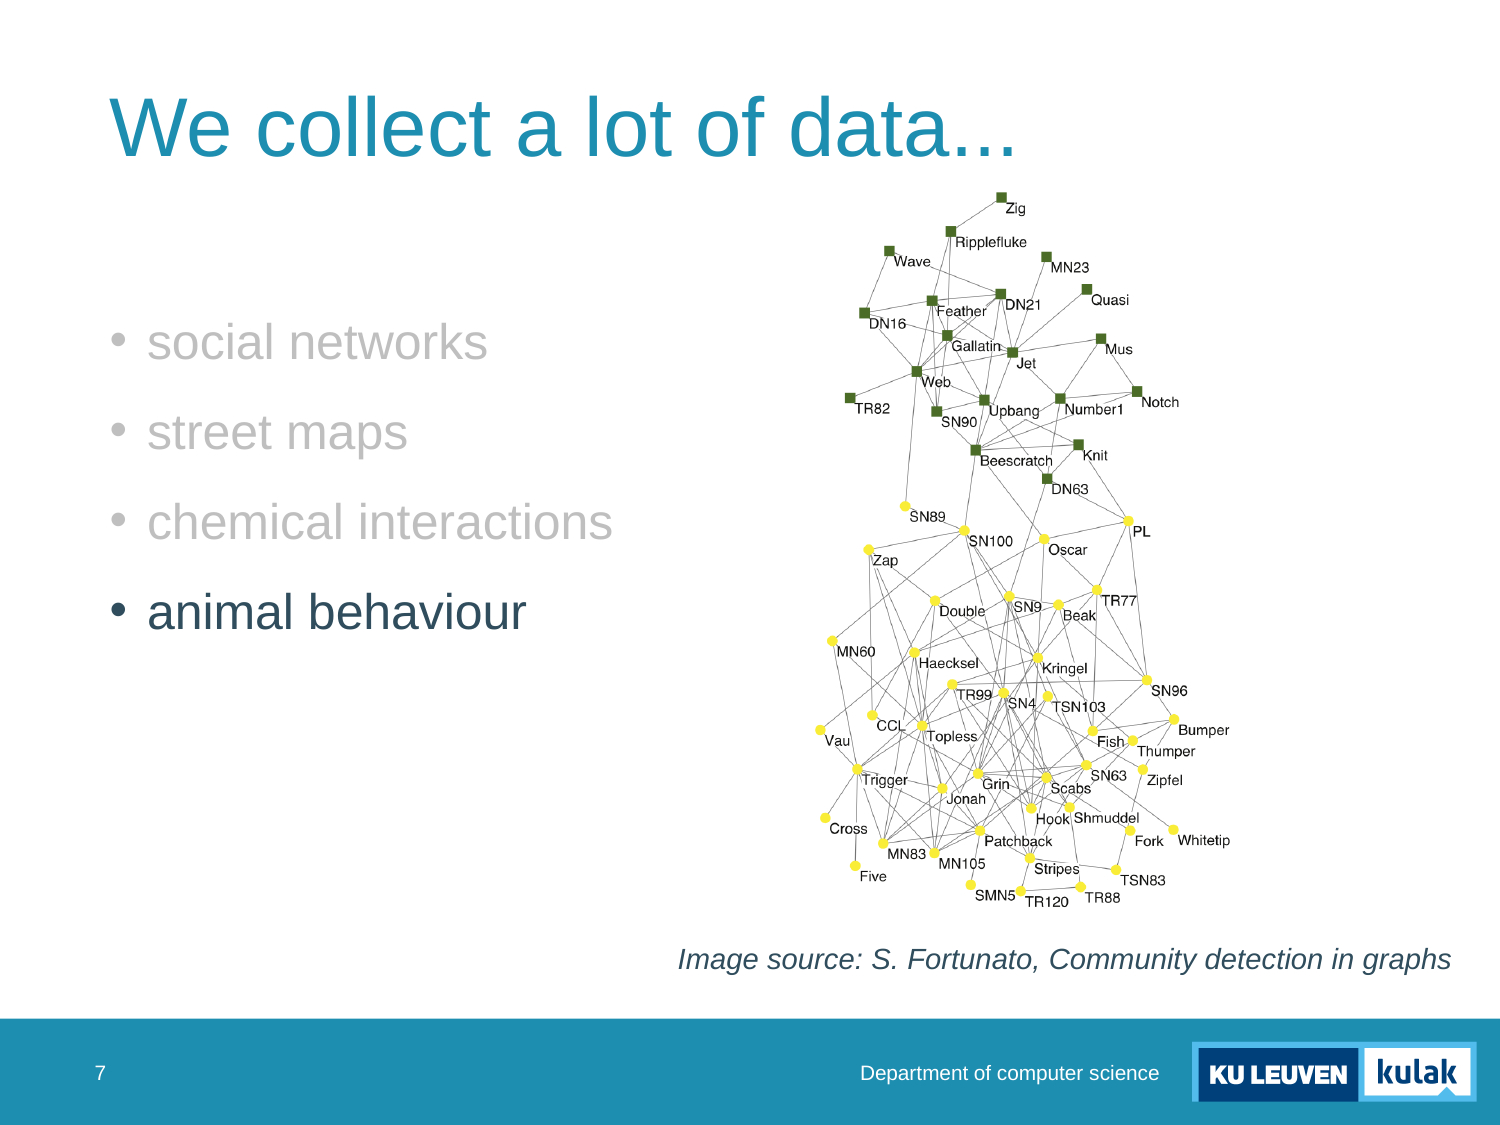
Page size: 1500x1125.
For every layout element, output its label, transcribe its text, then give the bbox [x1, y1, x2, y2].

title We collect a lot of data... [94, 35, 1406, 225]
slide_number 7 [94, 1018, 201, 1125]
text_box Image source: S. Fortunato, Community detection in graphs [662, 933, 1500, 984]
picture [810, 172, 1244, 919]
picture [1192, 1041, 1477, 1102]
list social networks street maps chemical interactions animal behaviour [94, 271, 1406, 993]
footer Department of computer science [583, 1018, 1190, 1125]
